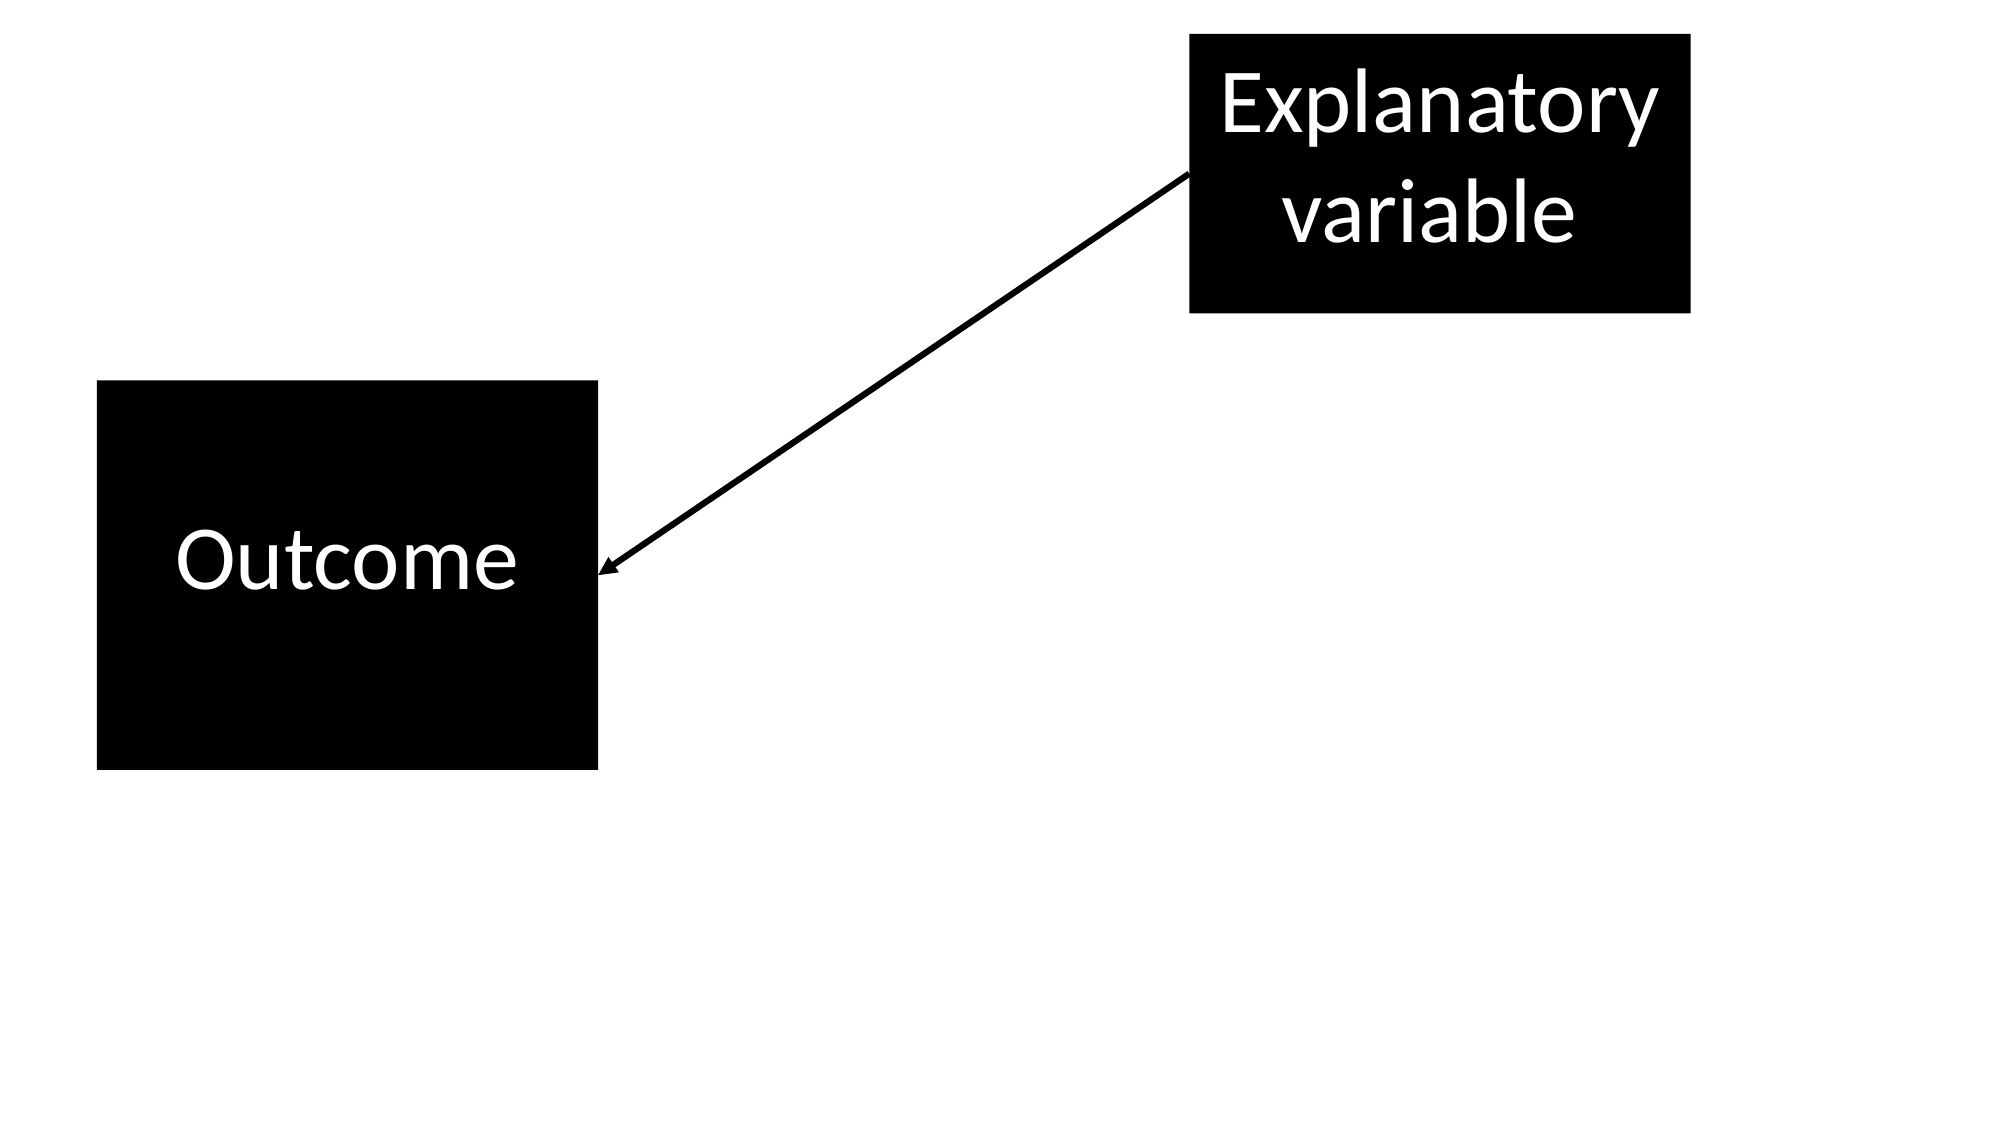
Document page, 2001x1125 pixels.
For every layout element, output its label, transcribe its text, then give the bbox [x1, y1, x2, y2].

text_box [248, 770, 555, 775]
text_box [598, 175, 1190, 578]
text_box Outcome e [96, 380, 599, 770]
text_box Explanatory variable e [1189, 33, 1691, 314]
